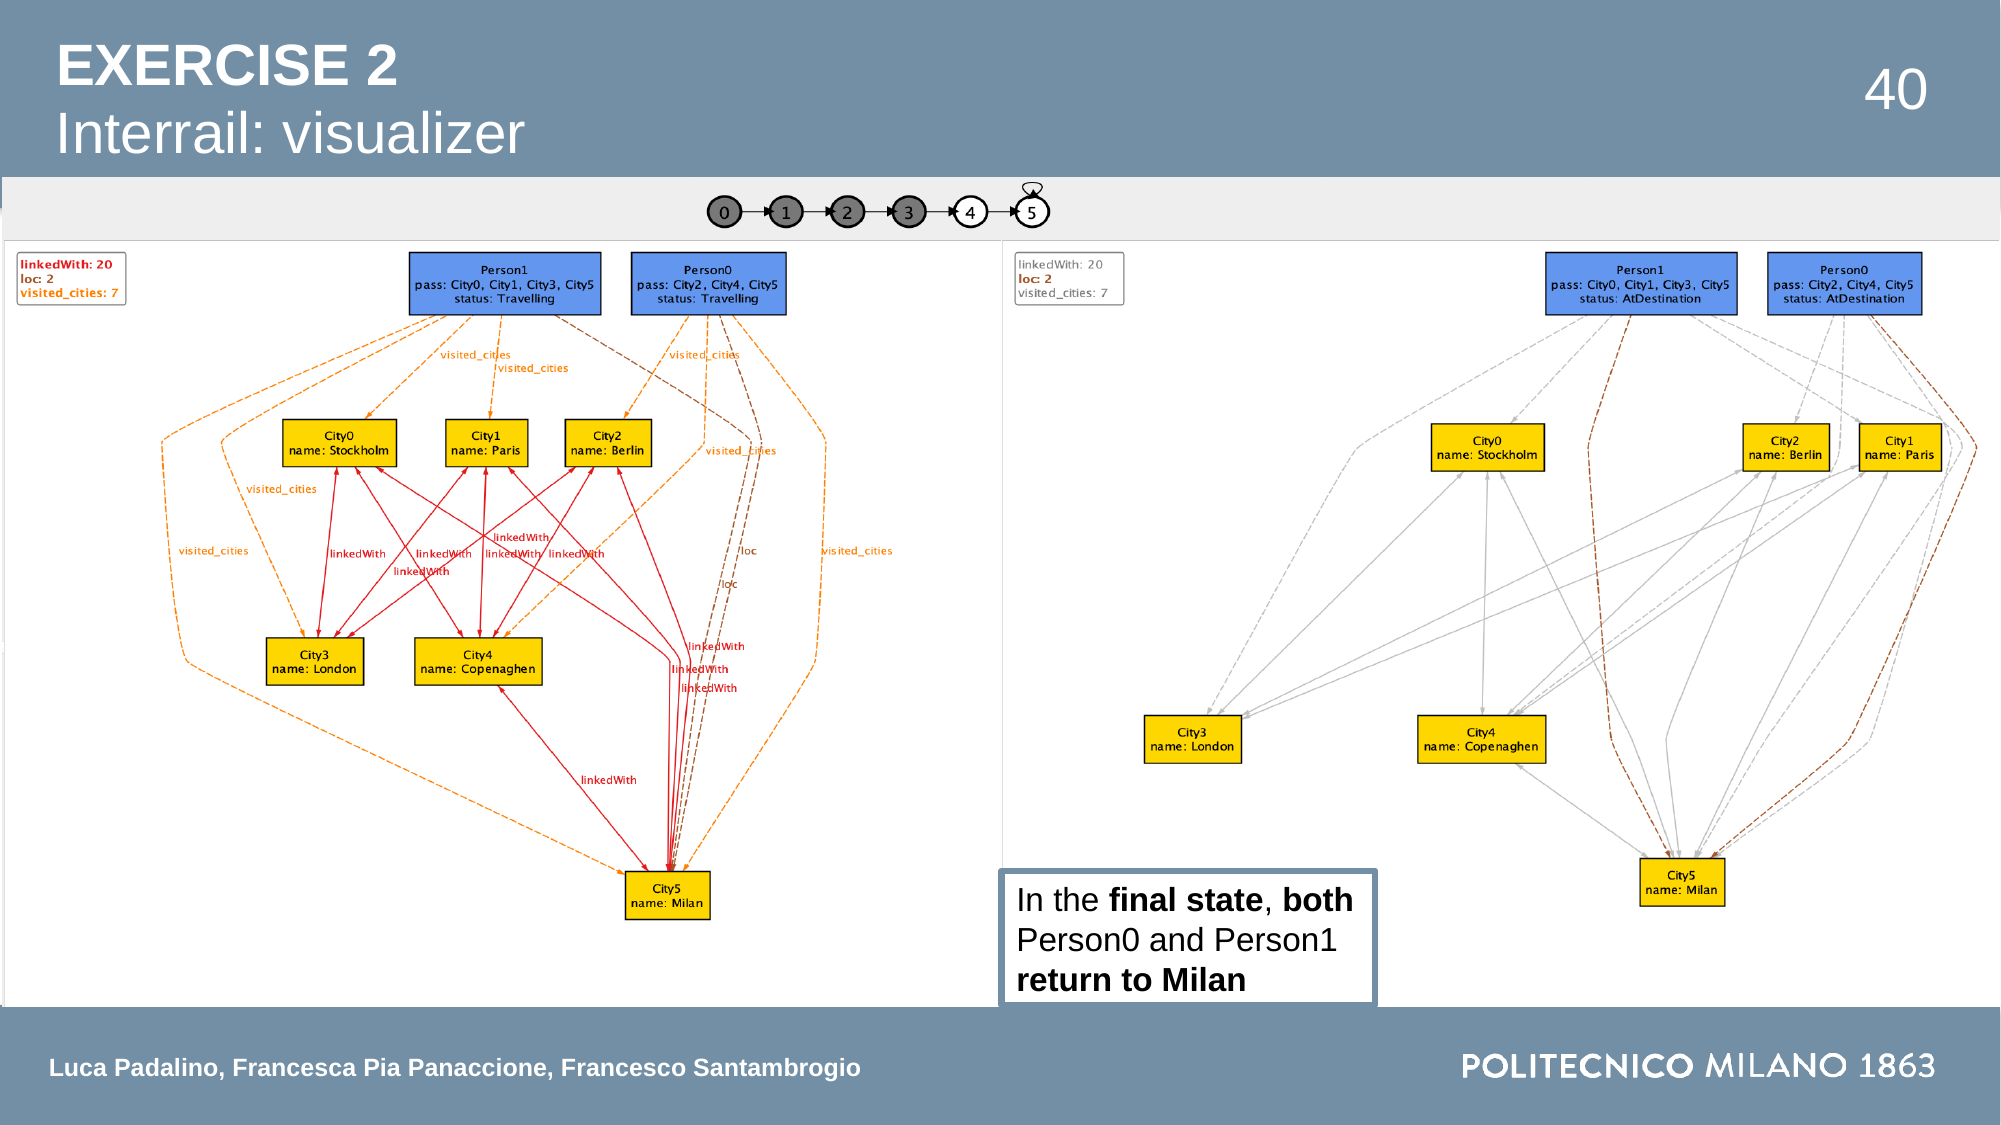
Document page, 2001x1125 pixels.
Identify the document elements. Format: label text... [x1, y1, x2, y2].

text_box 40 [1849, 43, 1959, 129]
text_box Interrail: visualizer [40, 87, 970, 173]
text_box EXERCISE 2 [40, 19, 1261, 176]
picture [2, 176, 2000, 1008]
picture [1455, 1041, 1942, 1089]
